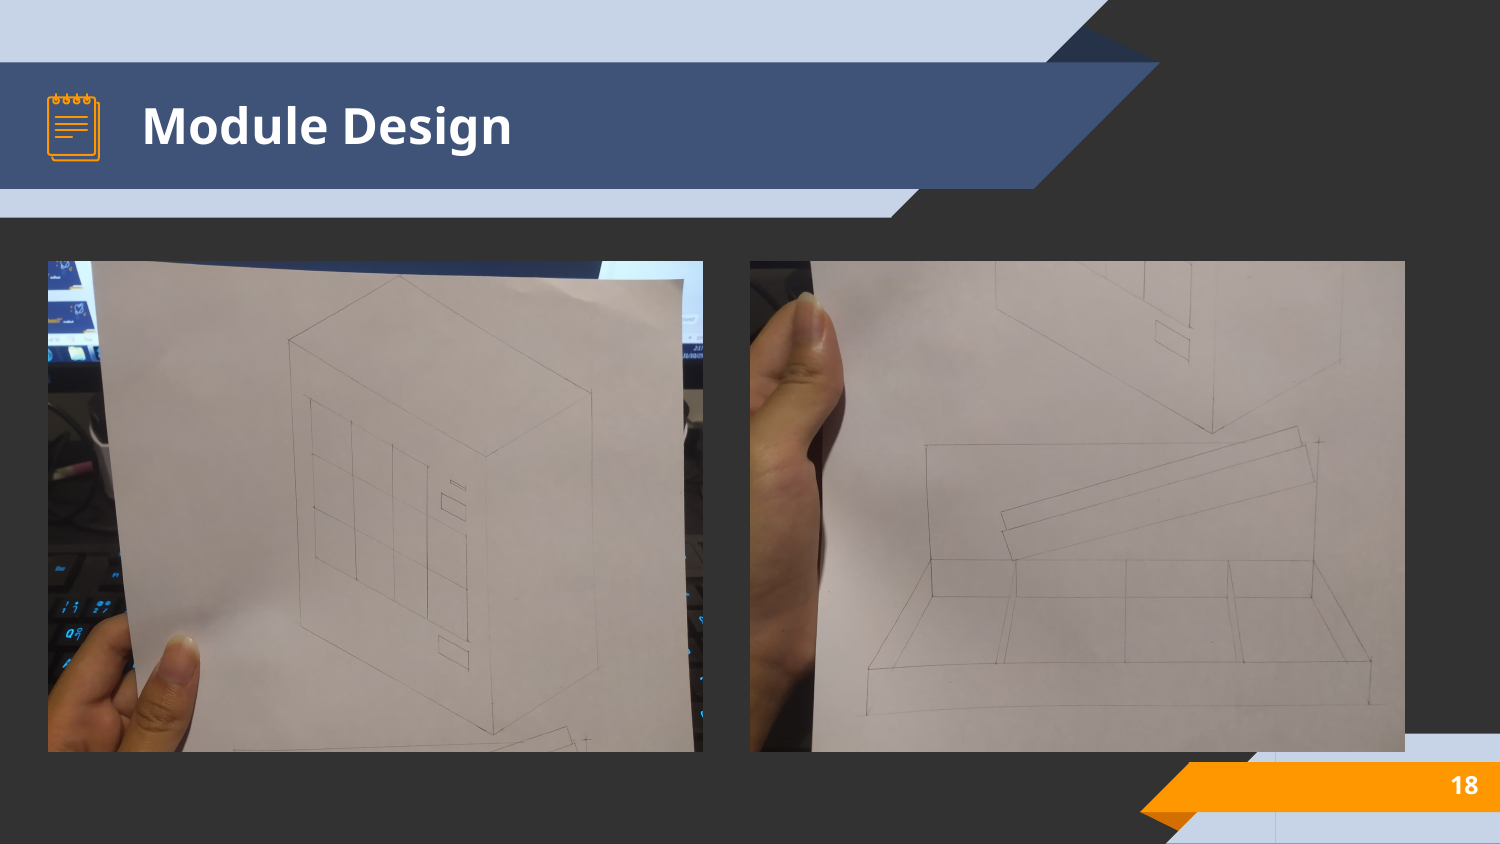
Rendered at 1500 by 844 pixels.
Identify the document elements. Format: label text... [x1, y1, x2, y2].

picture [749, 260, 1405, 752]
slide_number 18 [1249, 760, 1494, 813]
picture [47, 260, 703, 752]
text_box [47, 93, 100, 161]
title Module Design [126, 92, 1073, 218]
